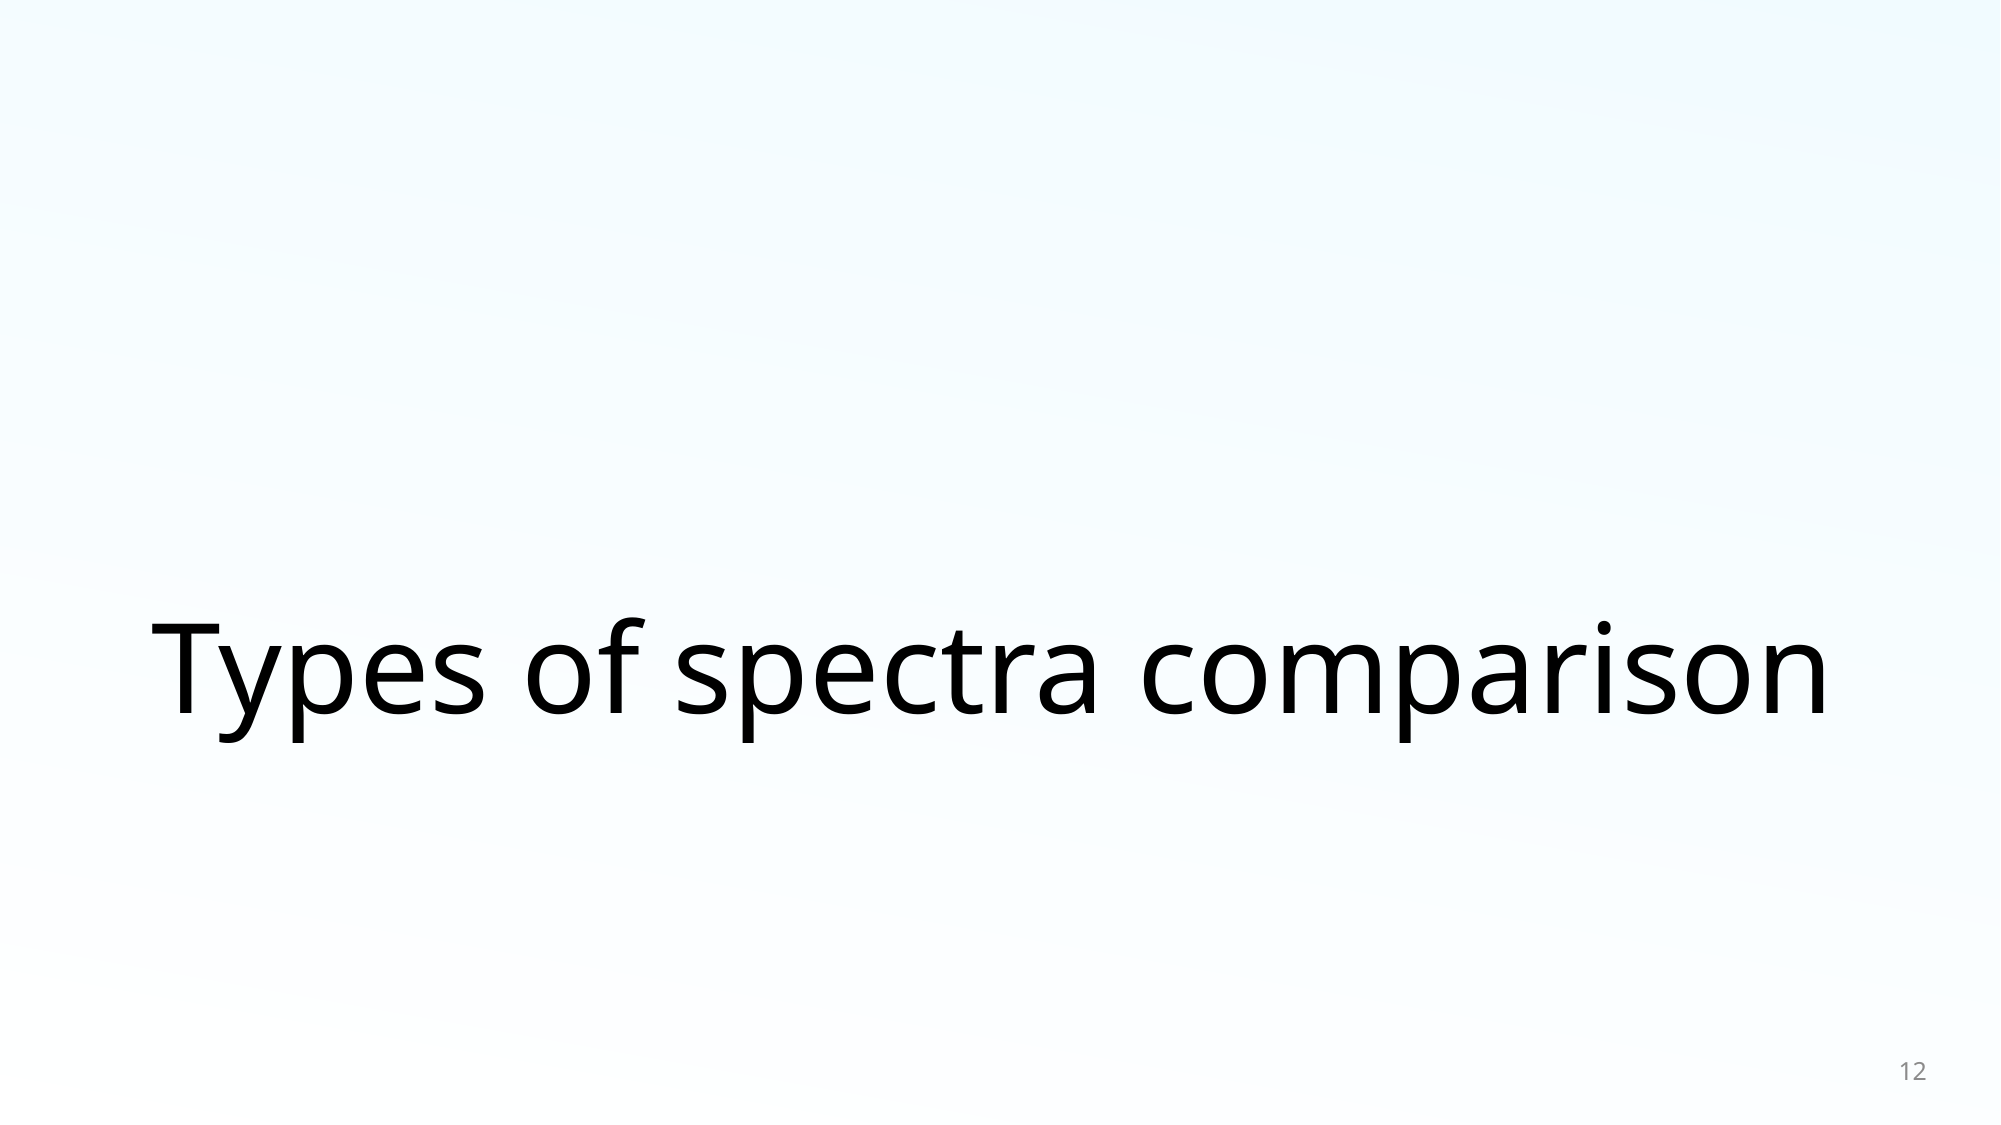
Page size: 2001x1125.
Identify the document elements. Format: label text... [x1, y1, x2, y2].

title Types of spectra comparison [136, 280, 1862, 749]
slide_number 12 [1866, 1042, 1942, 1103]
